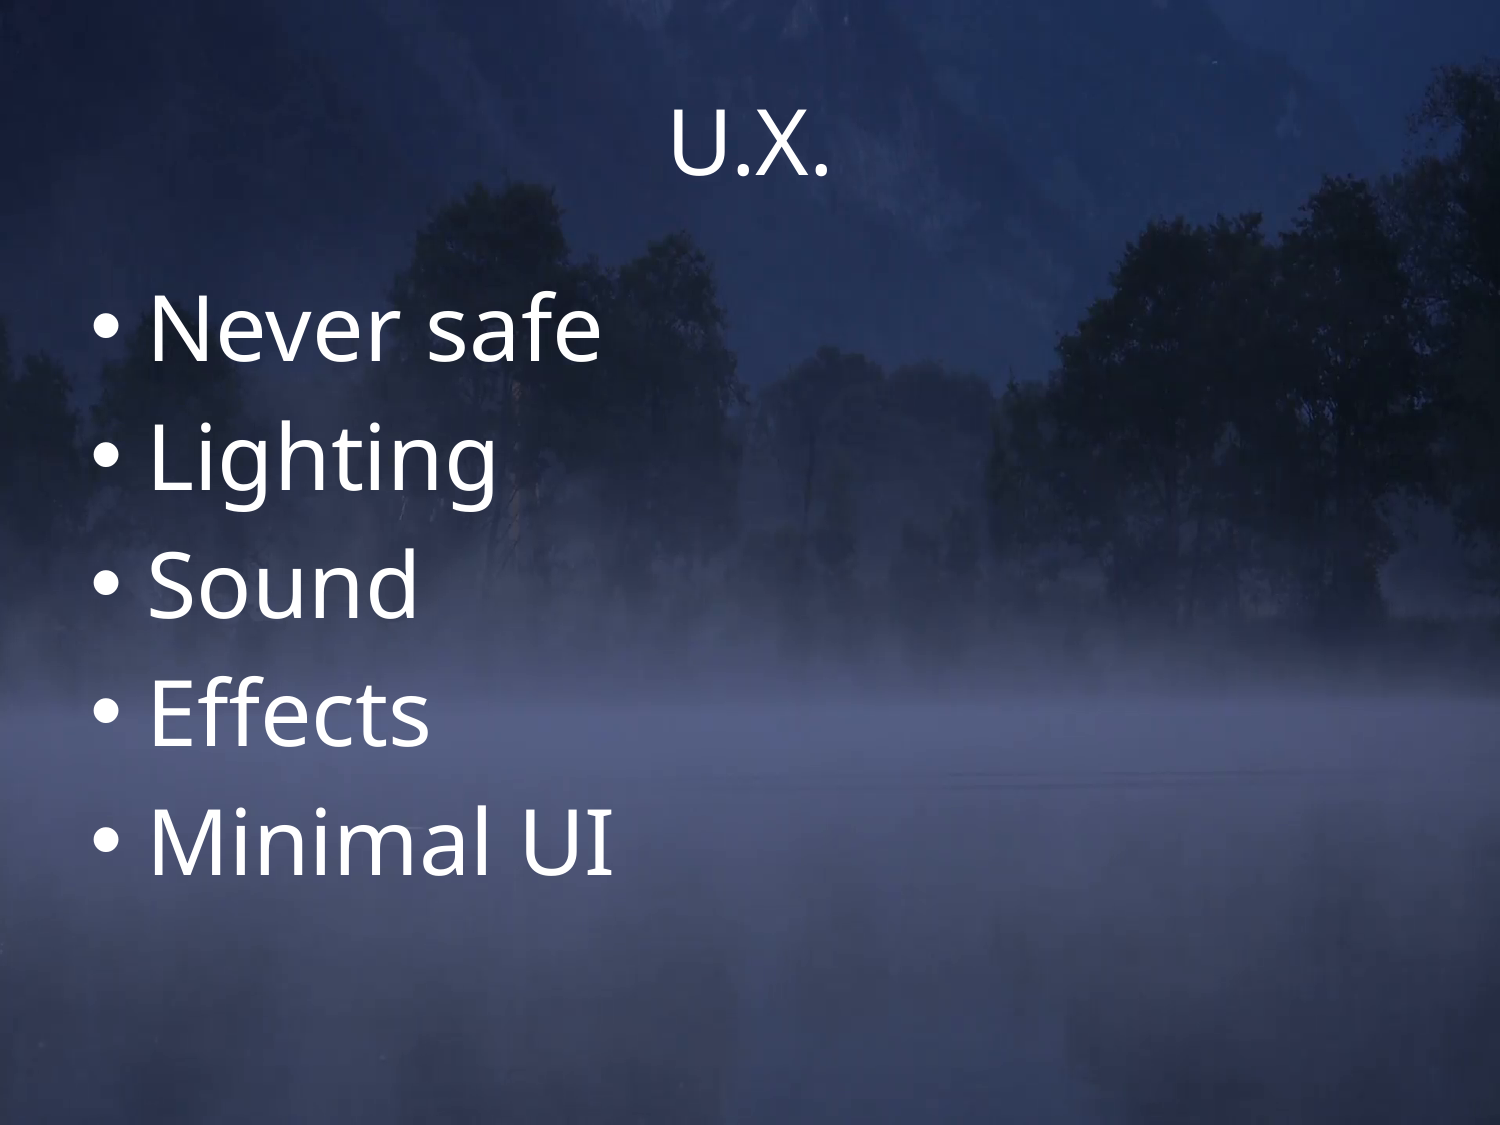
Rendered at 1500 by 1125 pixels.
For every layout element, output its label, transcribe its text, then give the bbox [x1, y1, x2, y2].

picture [0, 0, 1500, 1125]
list Never safe Lighting Sound Effects Minimal UI [75, 262, 1425, 1005]
title U.X. [75, 45, 1425, 233]
